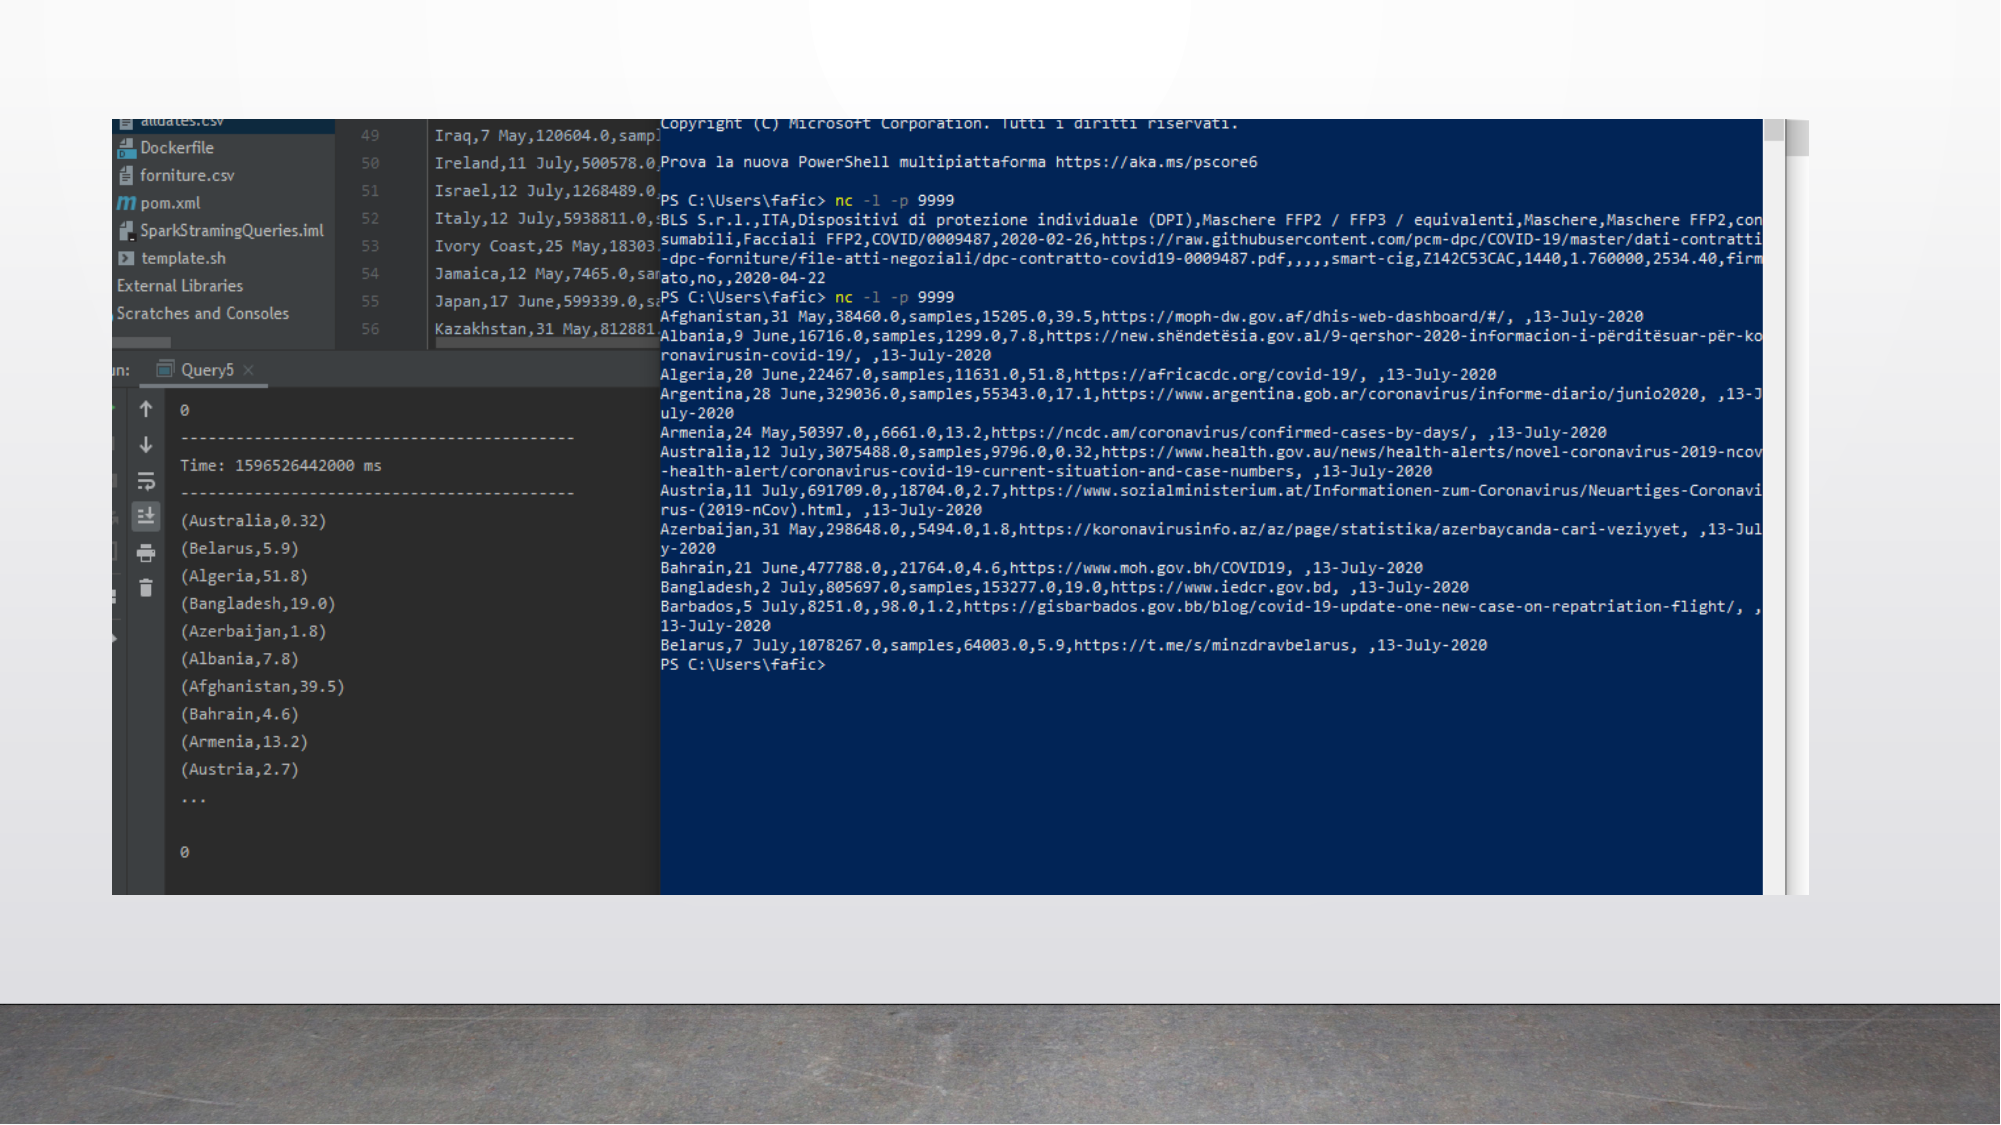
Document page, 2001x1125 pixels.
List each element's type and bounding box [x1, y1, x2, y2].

picture [112, 119, 1809, 895]
picture [0, 1004, 2000, 1124]
